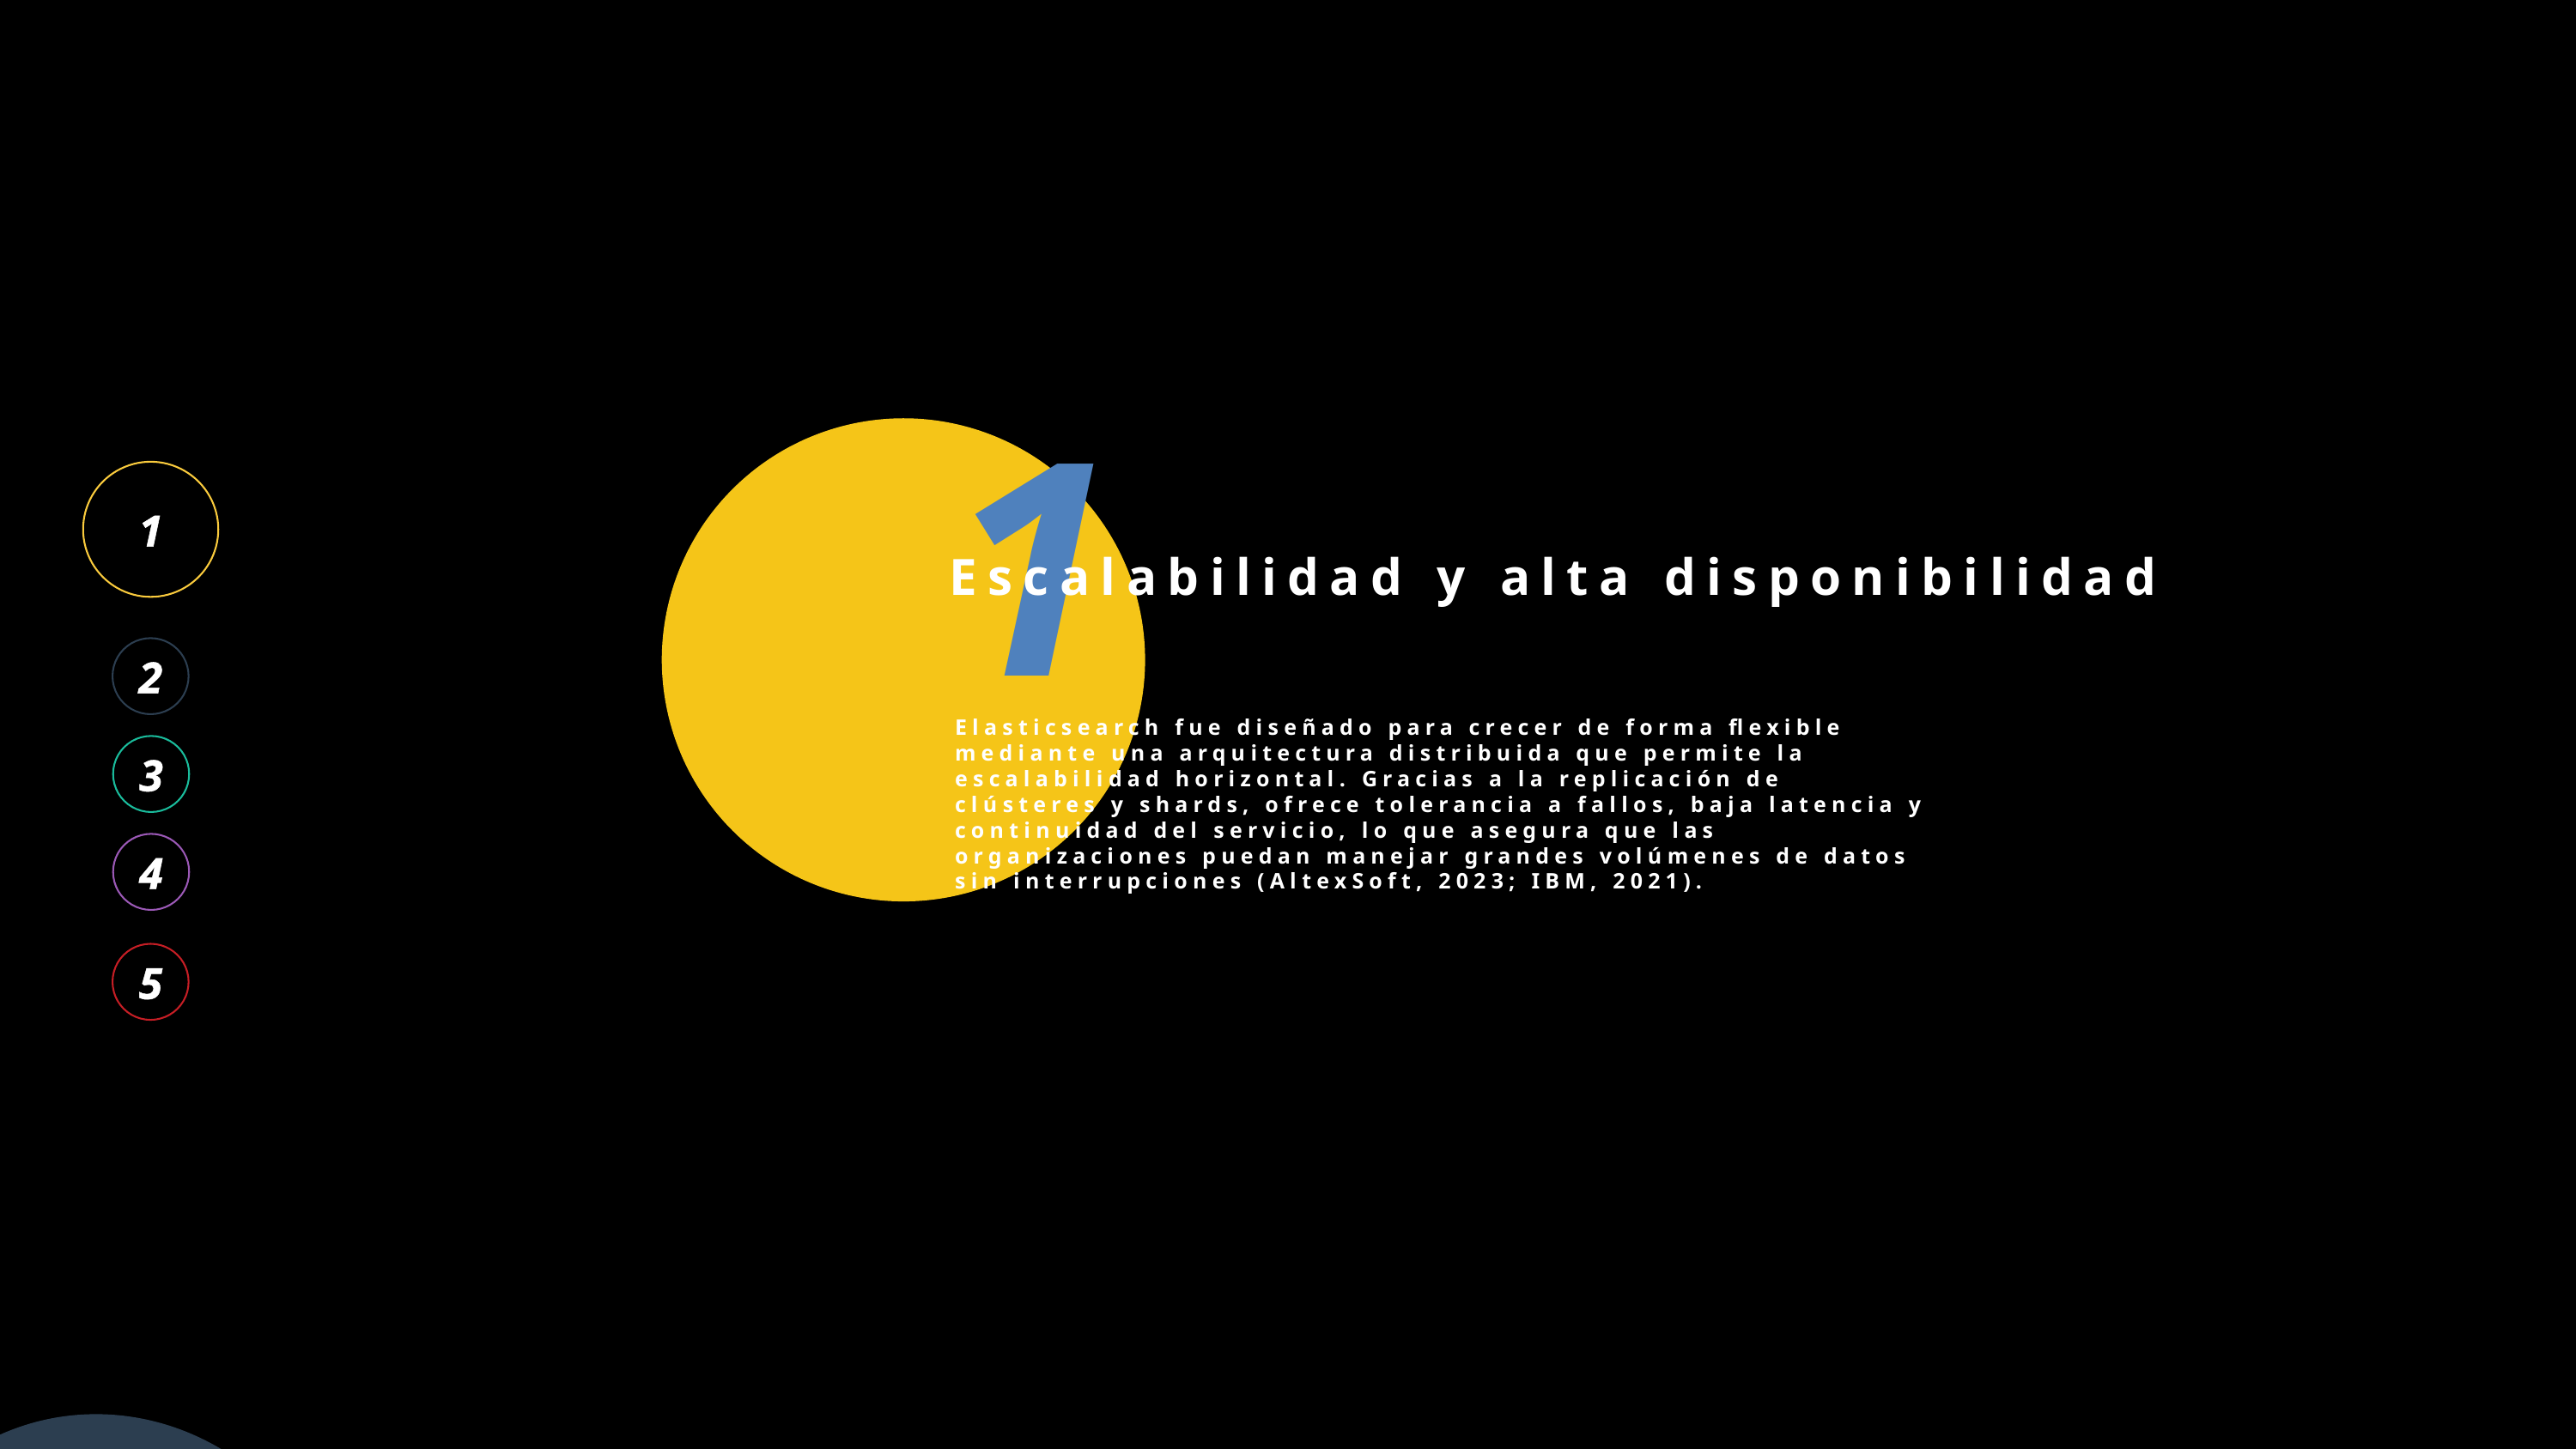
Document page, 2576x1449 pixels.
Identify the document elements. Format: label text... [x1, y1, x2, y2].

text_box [922, 441, 2166, 903]
text_box 5 [110, 942, 191, 1022]
text_box 3 [111, 734, 191, 815]
text_box [0, 1414, 222, 1449]
text_box [661, 418, 1005, 902]
text_box 1 [81, 459, 221, 599]
text_box 2 [110, 636, 191, 717]
text_box 4 [111, 832, 191, 912]
